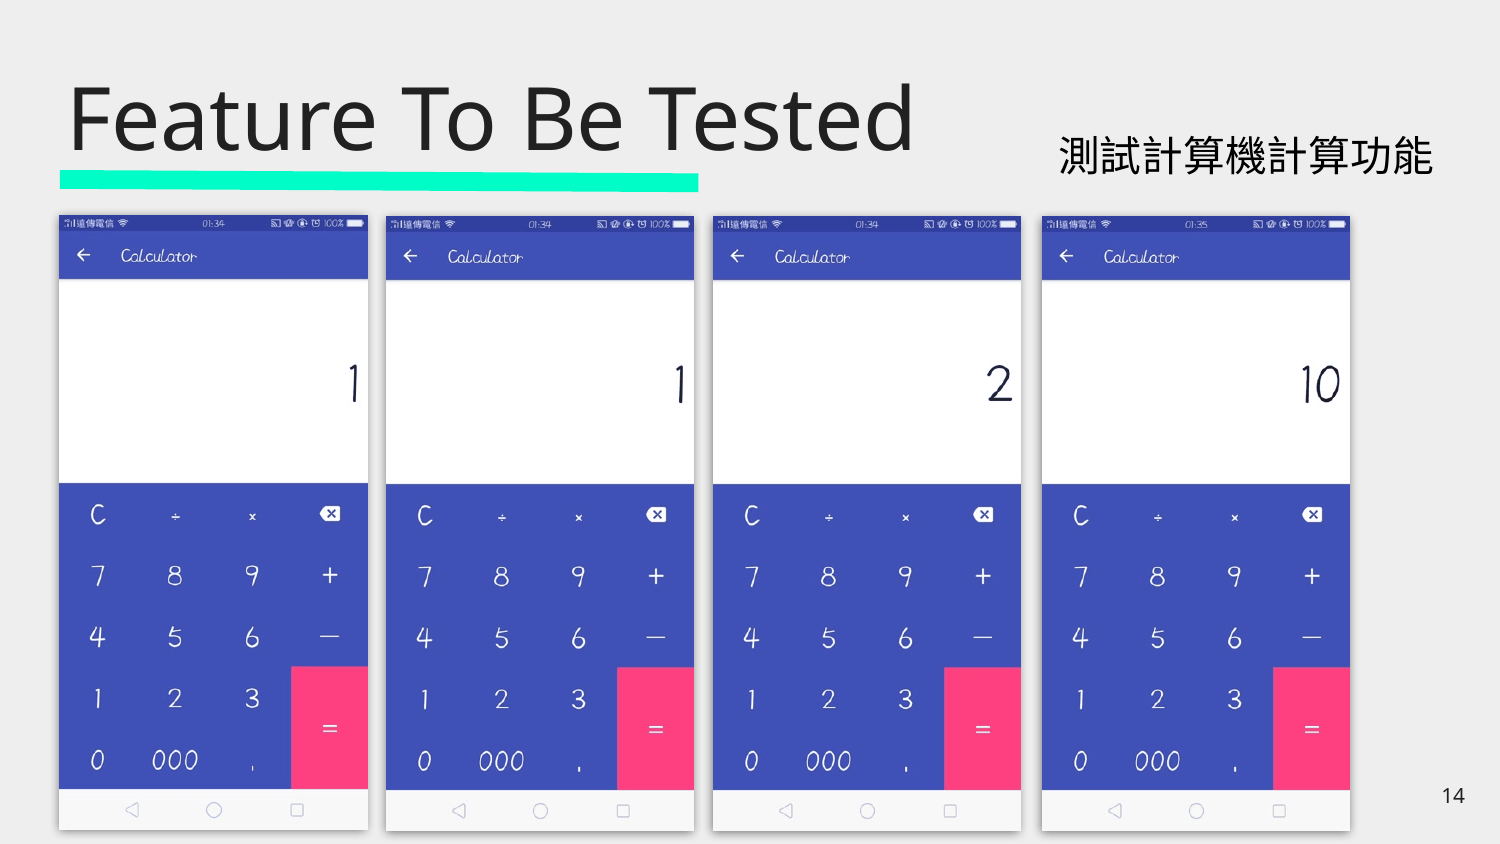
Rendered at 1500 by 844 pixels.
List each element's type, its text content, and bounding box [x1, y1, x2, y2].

title Feature To Be Tested [51, 48, 1449, 180]
picture [1041, 216, 1350, 832]
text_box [59, 179, 699, 183]
picture [386, 216, 694, 832]
slide_number ‹#› [1389, 764, 1480, 830]
picture [712, 216, 1021, 832]
picture [59, 214, 368, 830]
text_box 測試計算機計算功能 [963, 114, 1449, 180]
